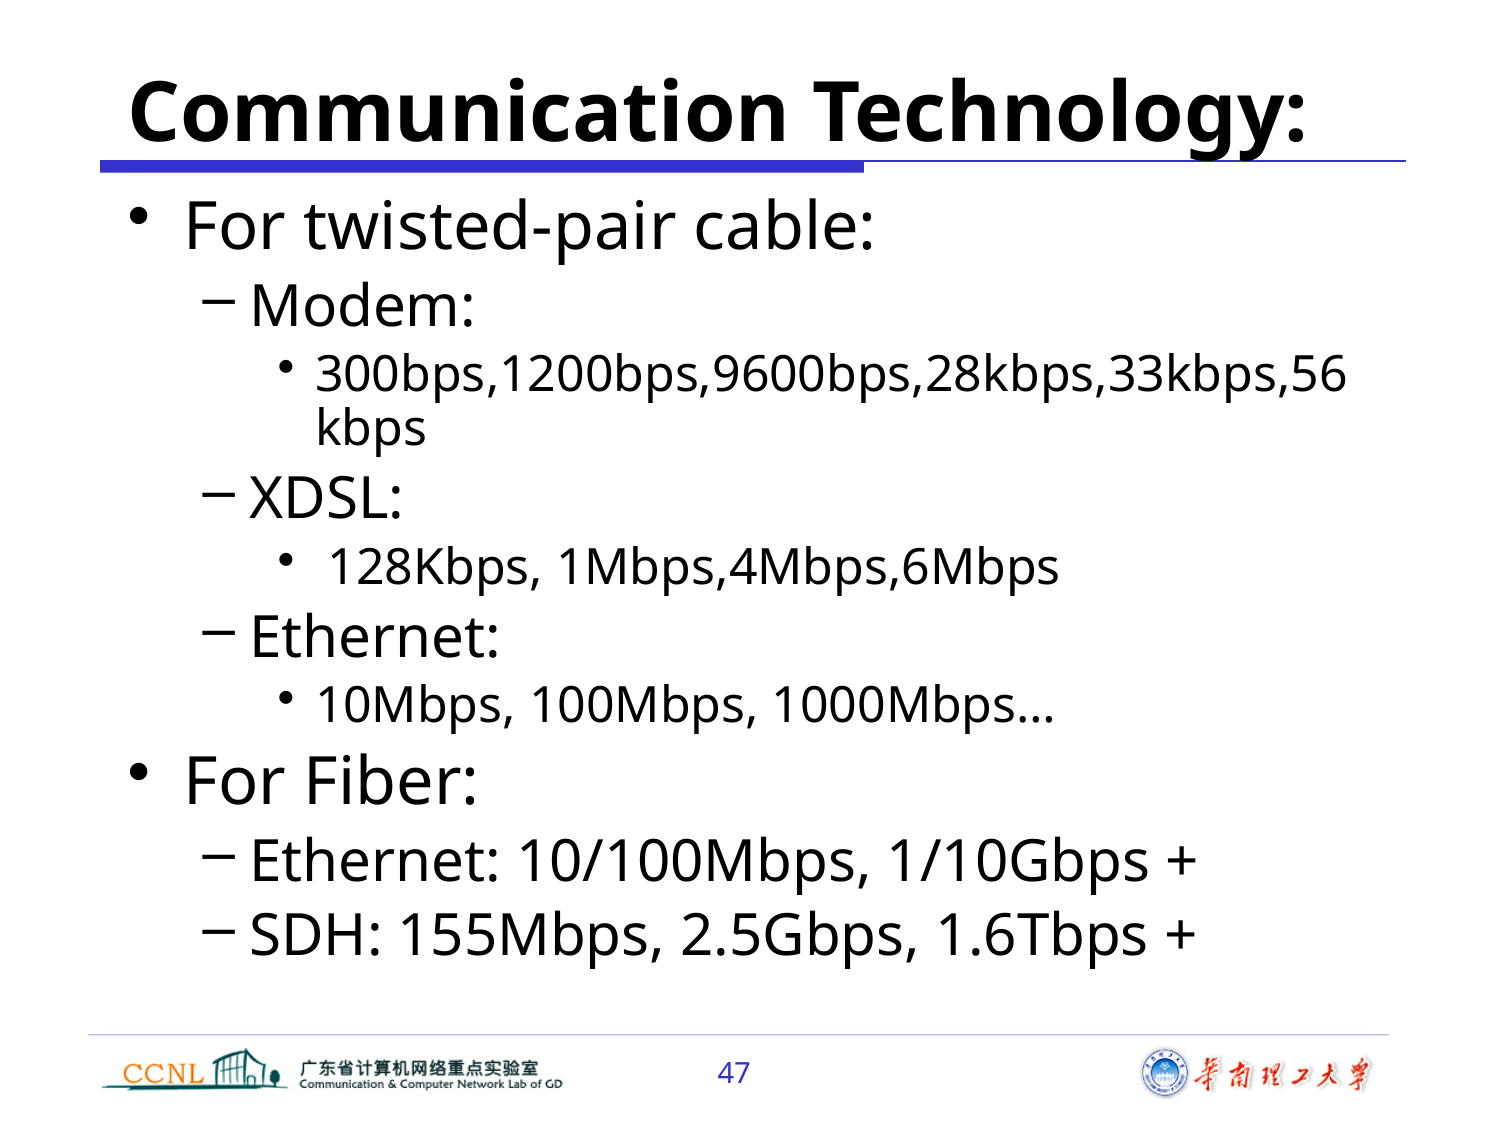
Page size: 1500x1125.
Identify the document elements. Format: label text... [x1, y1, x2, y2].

list For twisted-pair cable: Modem: 300bps,1200bps,9600bps,28kbps,33kbps,56kbps XDSL: 128Kbps, 1Mbps,4Mbps,6Mbps Ethernet: 10Mbps, 100Mbps, 1000Mbps… For Fiber: Ethernet: 10/100Mbps, 1/10Gbps + SDH: 155Mbps, 2.5Gbps, 1.6Tbps + [112, 184, 1388, 1036]
text_box Communication Technology: [112, 54, 1500, 161]
picture [88, 1046, 573, 1096]
picture [1139, 1046, 1382, 1099]
